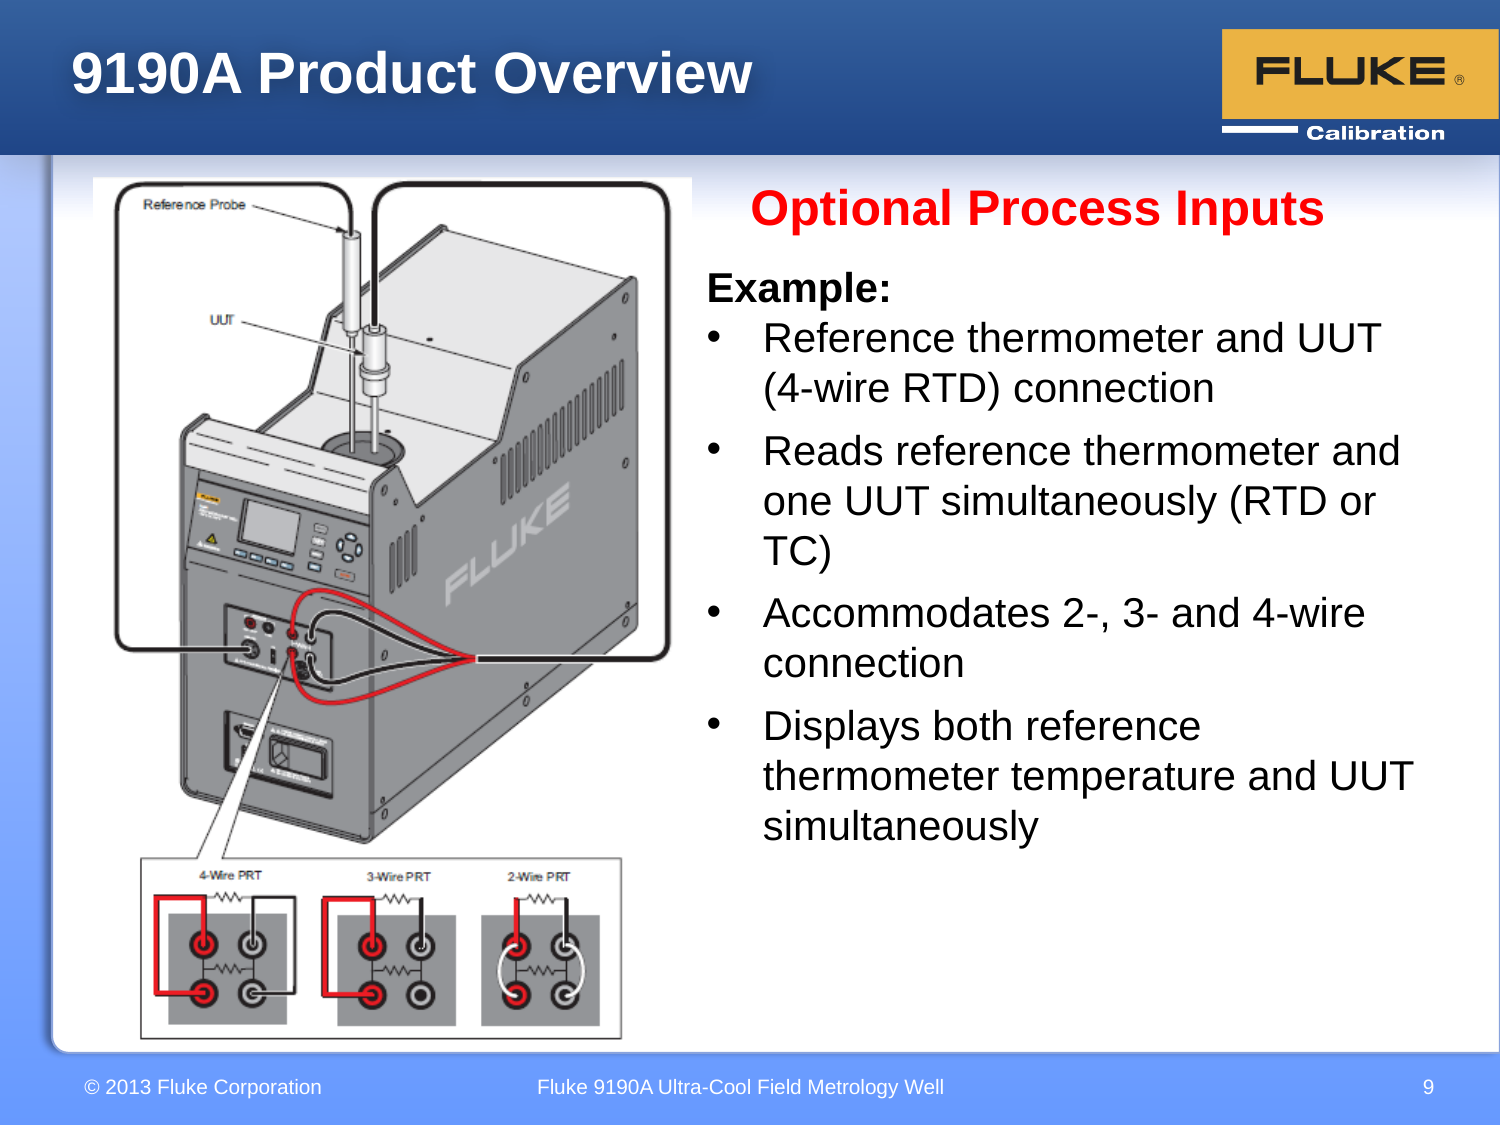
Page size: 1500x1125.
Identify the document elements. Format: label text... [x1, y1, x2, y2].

text_box Example: Reference thermometer and UUT (4-wire RTD) connection Reads reference thermometer and one UUT simultaneously (RTD or TC) Accommodates 2-, 3- and 4-wire connection Displays both reference thermometer temperature and UUT simultaneously [696, 253, 1451, 856]
text_box Optional Process Inputs [735, 168, 1408, 244]
picture [93, 177, 692, 1051]
picture [1222, 27, 1500, 140]
title 9190A Product Overview [56, 20, 1148, 129]
